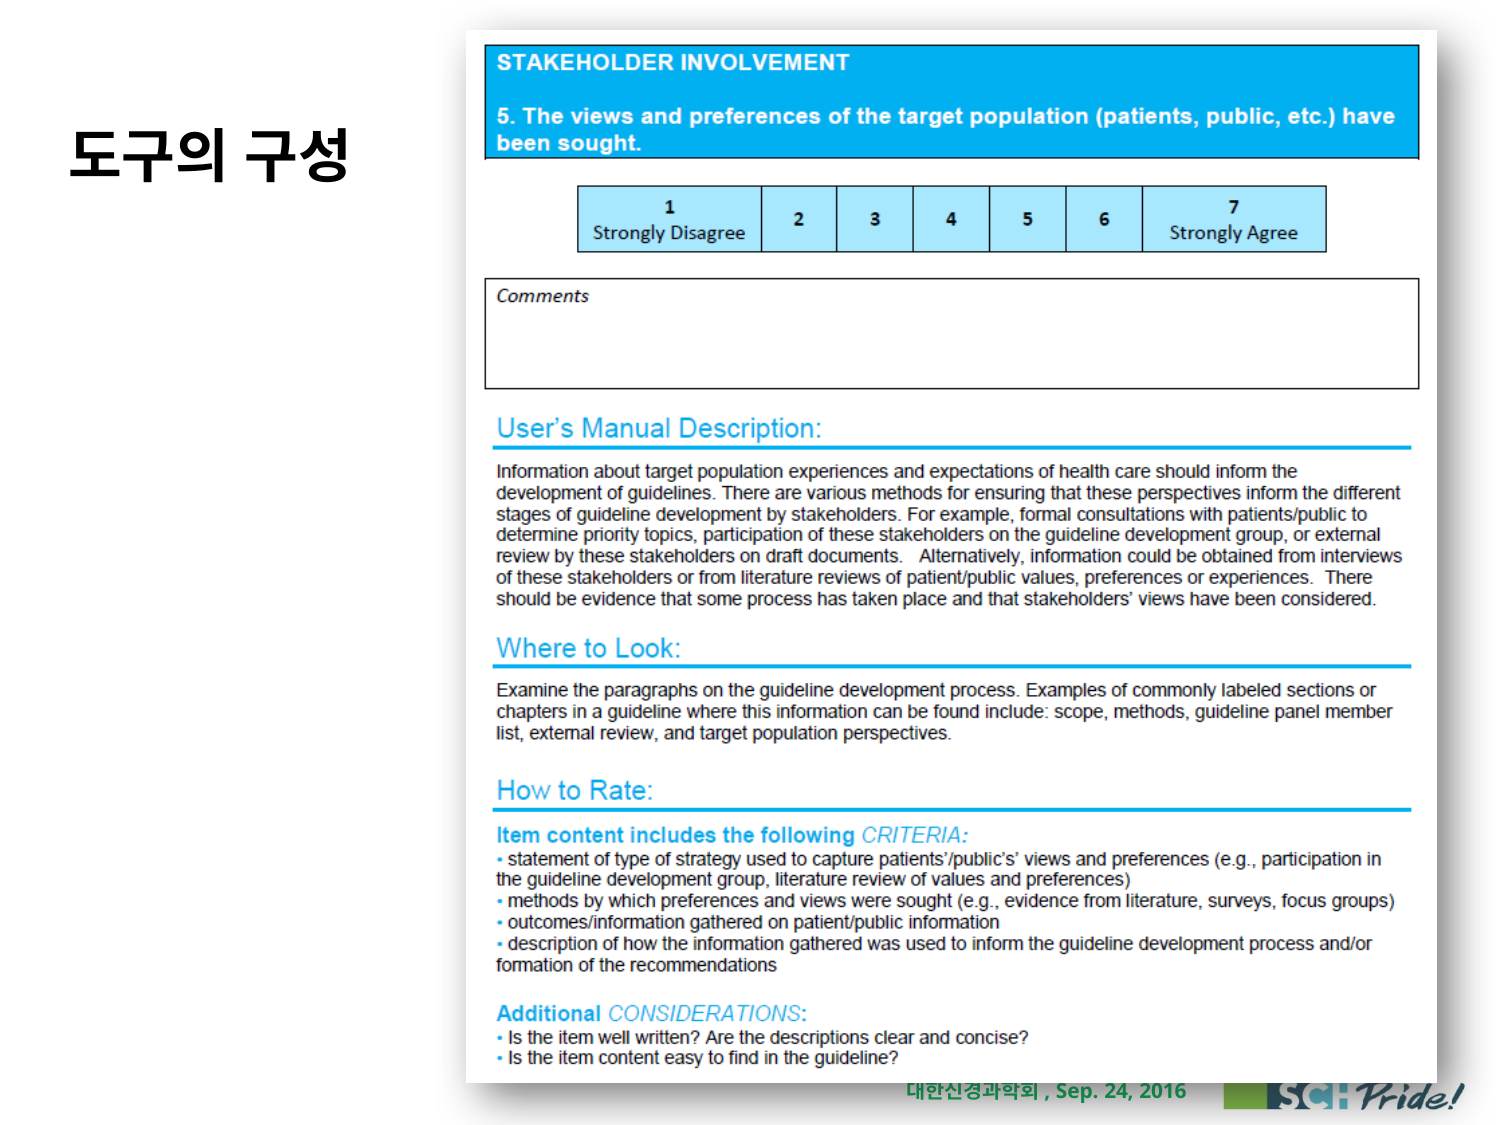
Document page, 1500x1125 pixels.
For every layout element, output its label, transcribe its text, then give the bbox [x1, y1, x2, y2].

picture [1222, 1064, 1465, 1110]
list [466, 30, 1437, 1083]
title 도구의 구성 [53, 44, 455, 197]
